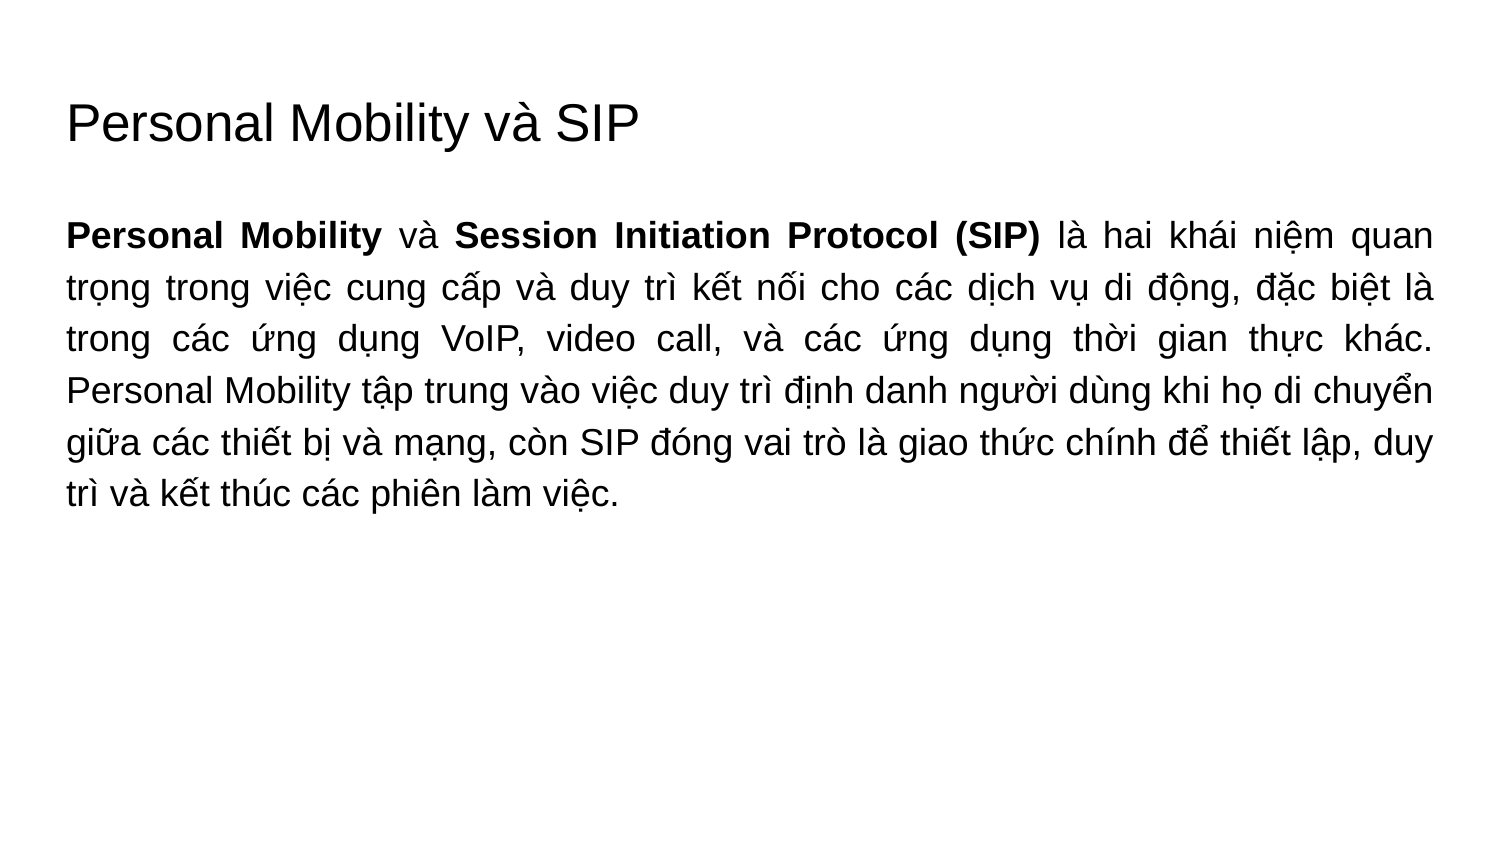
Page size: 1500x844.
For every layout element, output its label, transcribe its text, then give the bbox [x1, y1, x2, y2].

list Personal Mobility và Session Initiation Protocol (SIP) là hai khái niệm quan trọng trong việc cung cấp và duy trì kết nối cho các dịch vụ di động, đặc biệt là trong các ứng dụng VoIP, video call, và các ứng dụng thời gian thực khác. Personal Mobility tập trung vào việc duy trì định danh người dùng khi họ di chuyển giữa các thiết bị và mạng, còn SIP đóng vai trò là giao thức chính để thiết lập, duy trì và kết thúc các phiên làm việc. [51, 189, 1449, 750]
title Personal Mobility và SIP [51, 72, 1449, 167]
